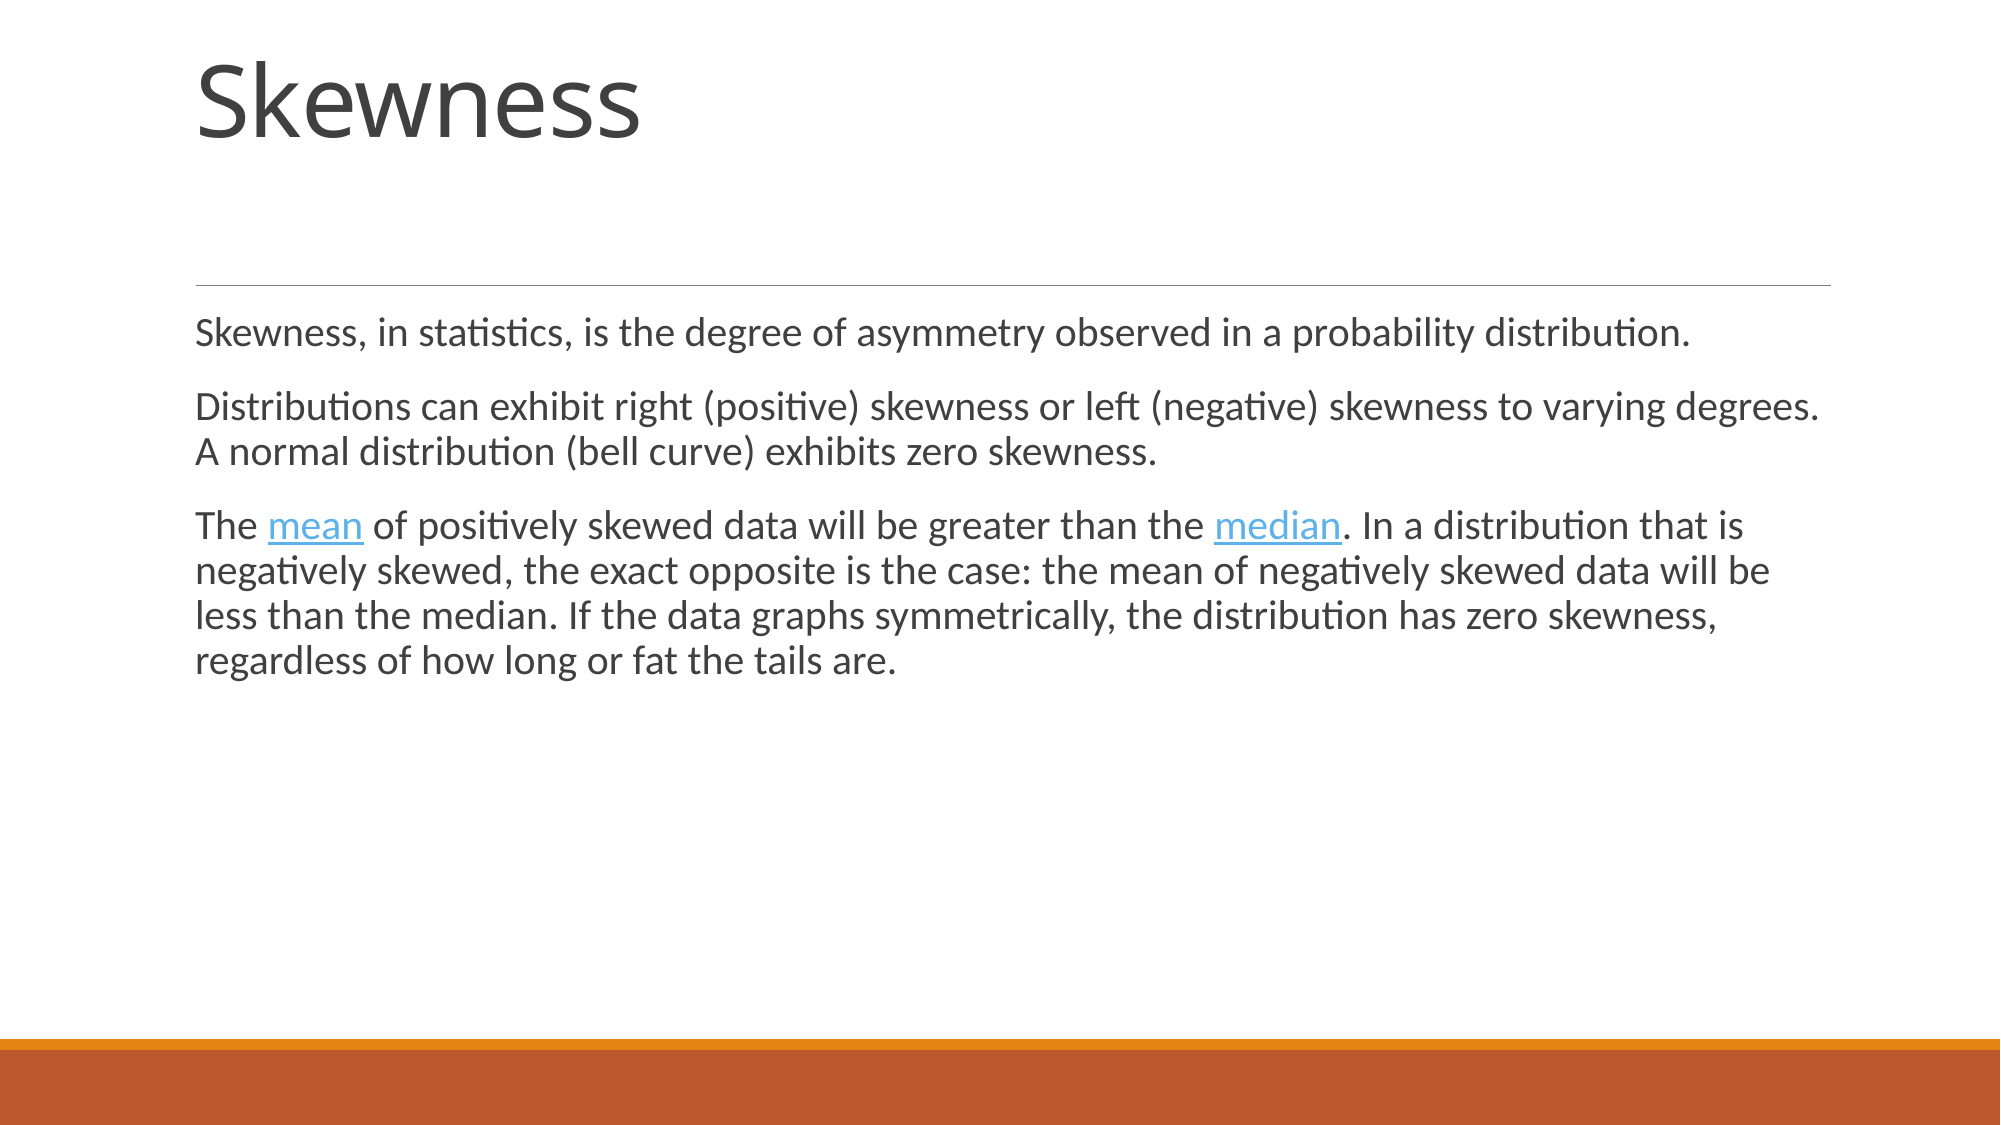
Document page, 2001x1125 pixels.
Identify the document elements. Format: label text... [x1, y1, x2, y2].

list Skewness, in statistics, is the degree of asymmetry observed in a probability distribution. Distributions can exhibit right (positive) skewness or left (negative) skewness to varying degrees. A normal distribution (bell curve) exhibits zero skewness. The mean of positively skewed data will be greater than the median. In a distribution that is negatively skewed, the exact opposite is the case: the mean of negatively skewed data will be less than the median. If the data graphs symmetrically, the distribution has zero skewness, regardless of how long or fat the tails are. [180, 302, 1830, 963]
title Skewness [180, 47, 1830, 285]
